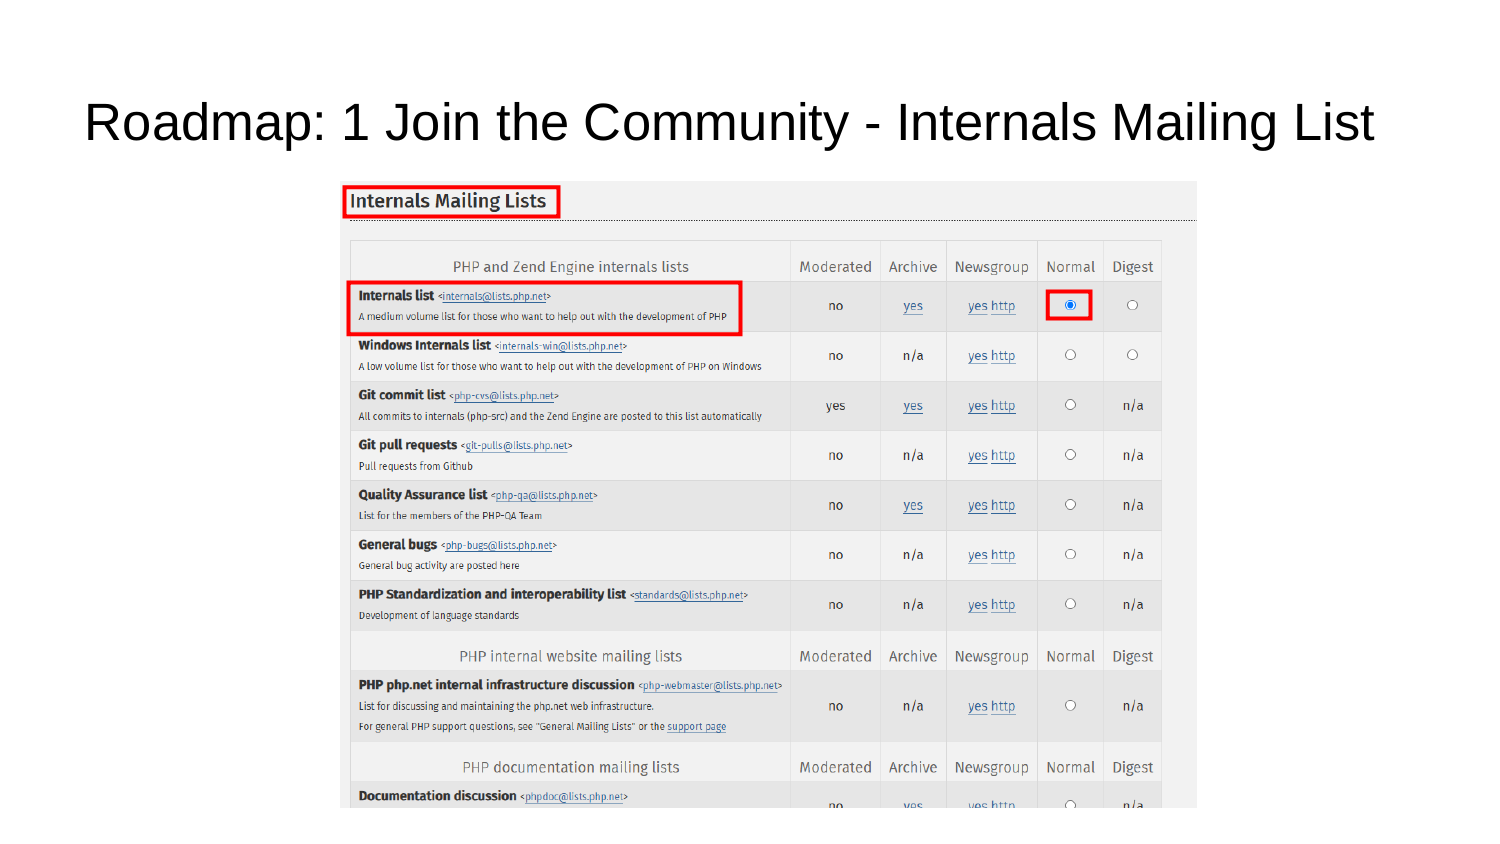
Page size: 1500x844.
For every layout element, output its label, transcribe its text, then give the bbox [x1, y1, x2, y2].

title Roadmap: 1 Join the Community - Internals Mailing List [69, 72, 1468, 167]
picture [340, 180, 1198, 809]
